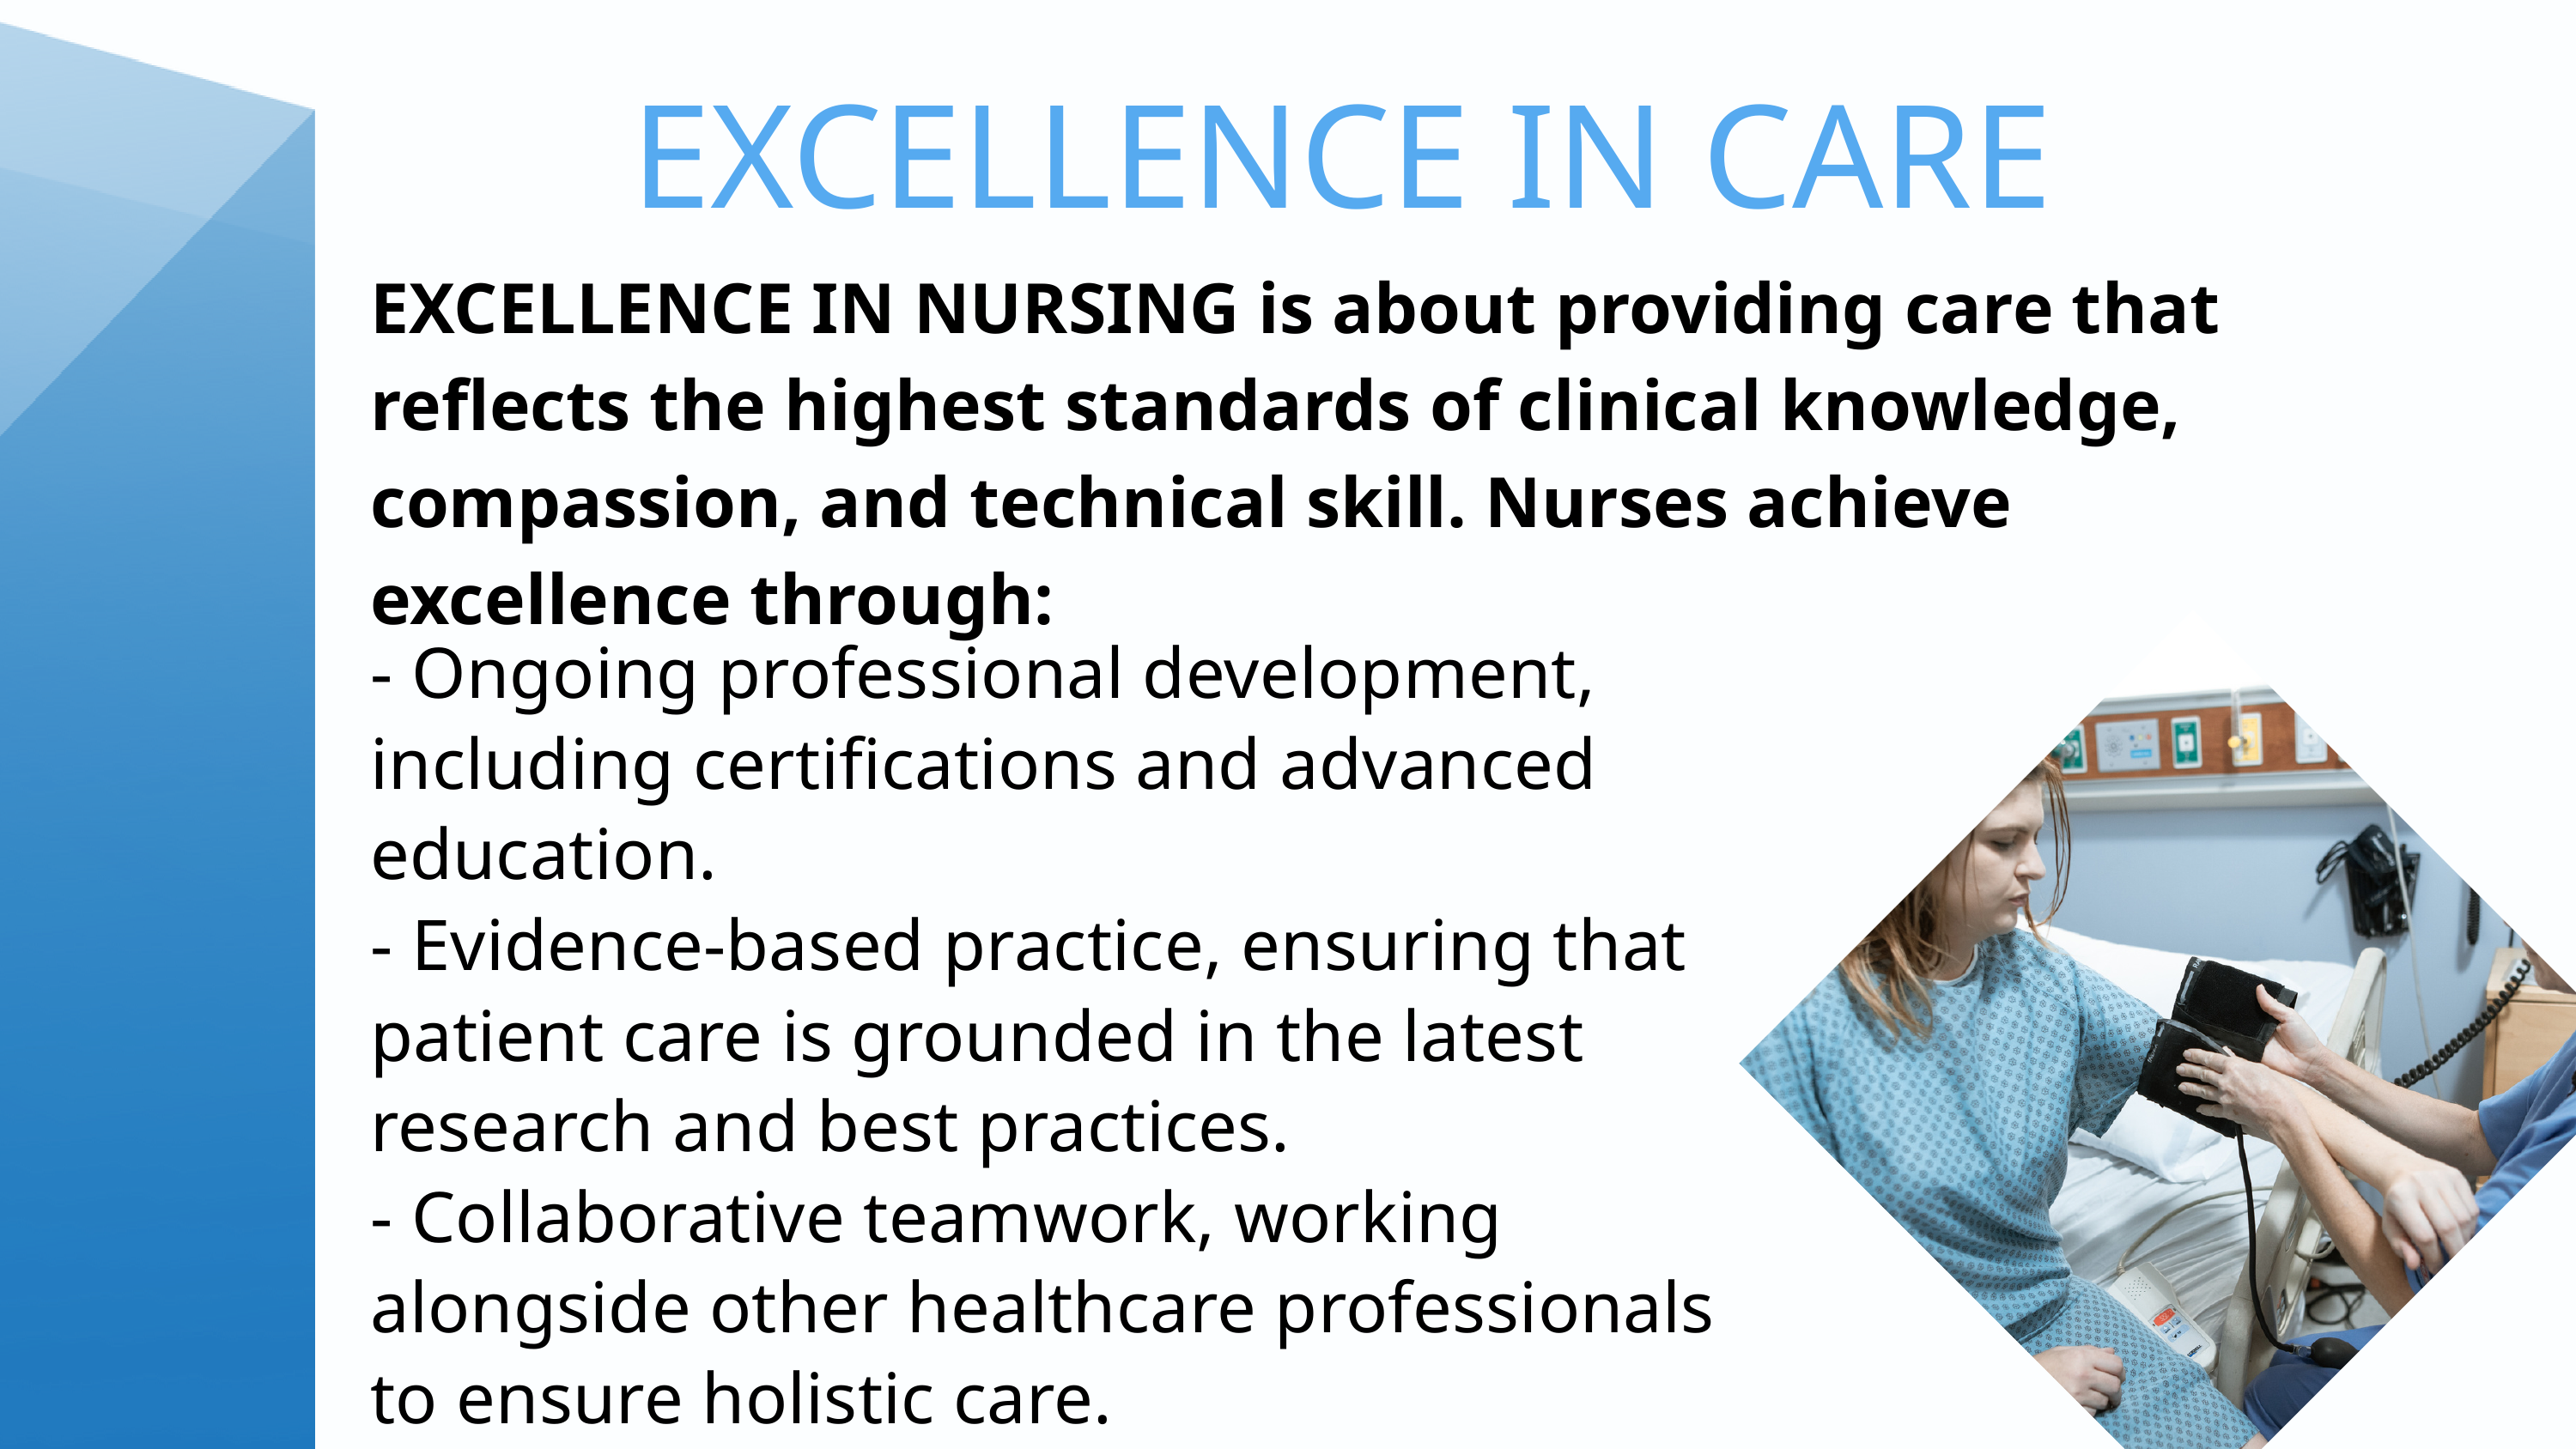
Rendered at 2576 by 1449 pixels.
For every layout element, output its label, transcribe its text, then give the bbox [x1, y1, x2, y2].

text_box EXCELLENCE IN CARE [68, 36, 2576, 237]
text_box - Ongoing professional development, including certifications and advanced education. - Evidence-based practice, ensuring that patient care is grounded in the latest research and best practices. - Collaborative teamwork, working alongside other healthcare professionals to ensure holistic care. [370, 639, 1735, 1438]
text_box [1739, 609, 2576, 1449]
text_box [0, 0, 315, 1449]
text_box EXCELLENCE IN NURSING is about providing care that reflects the highest standards of clinical knowledge, compassion, and technical skill. Nurses achieve excellence through: [370, 251, 2315, 639]
